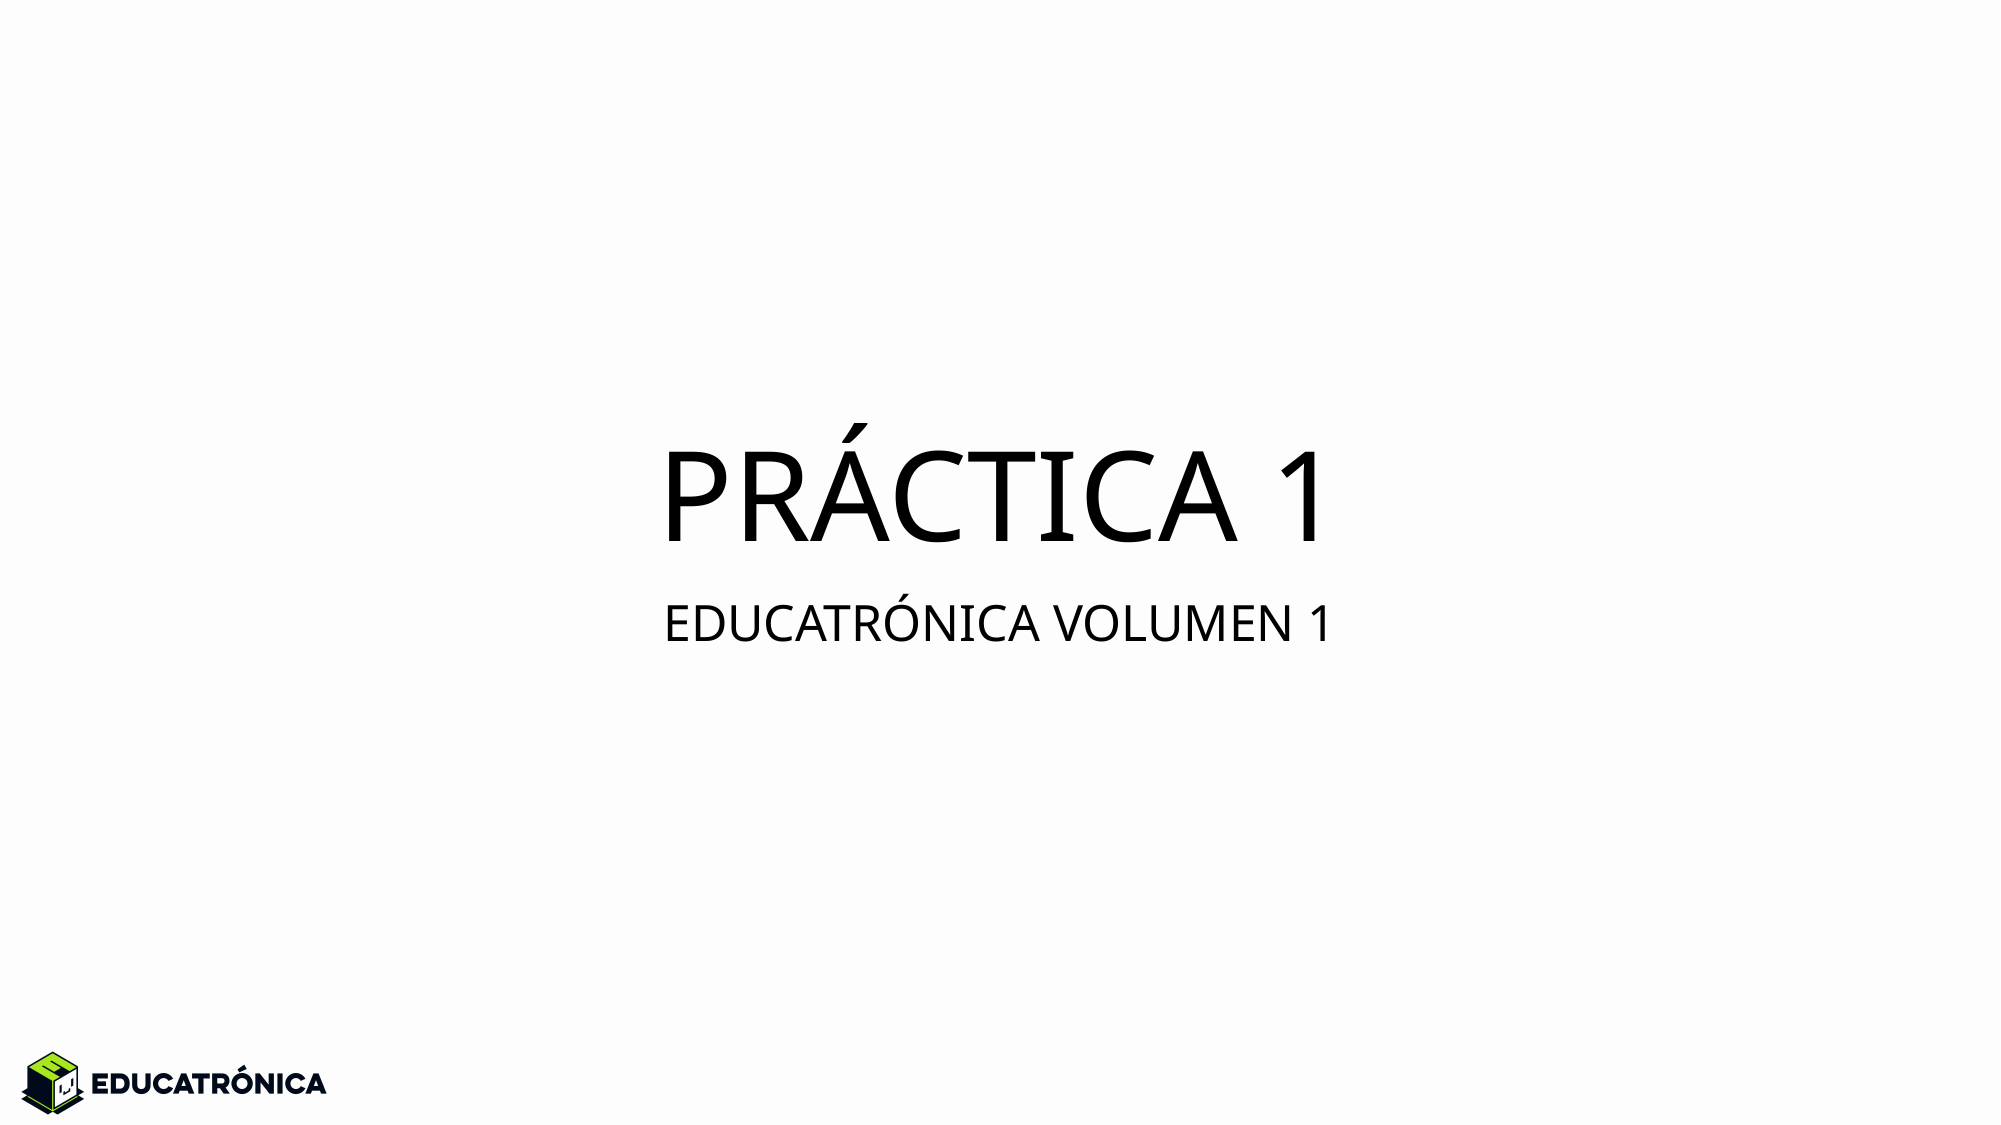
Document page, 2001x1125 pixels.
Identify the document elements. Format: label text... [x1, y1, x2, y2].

title PRÁCTICA 1 [249, 184, 1750, 576]
picture [19, 1048, 330, 1118]
subtitle EDUCATRÓNICA VOLUMEN 1 [249, 590, 1750, 863]
